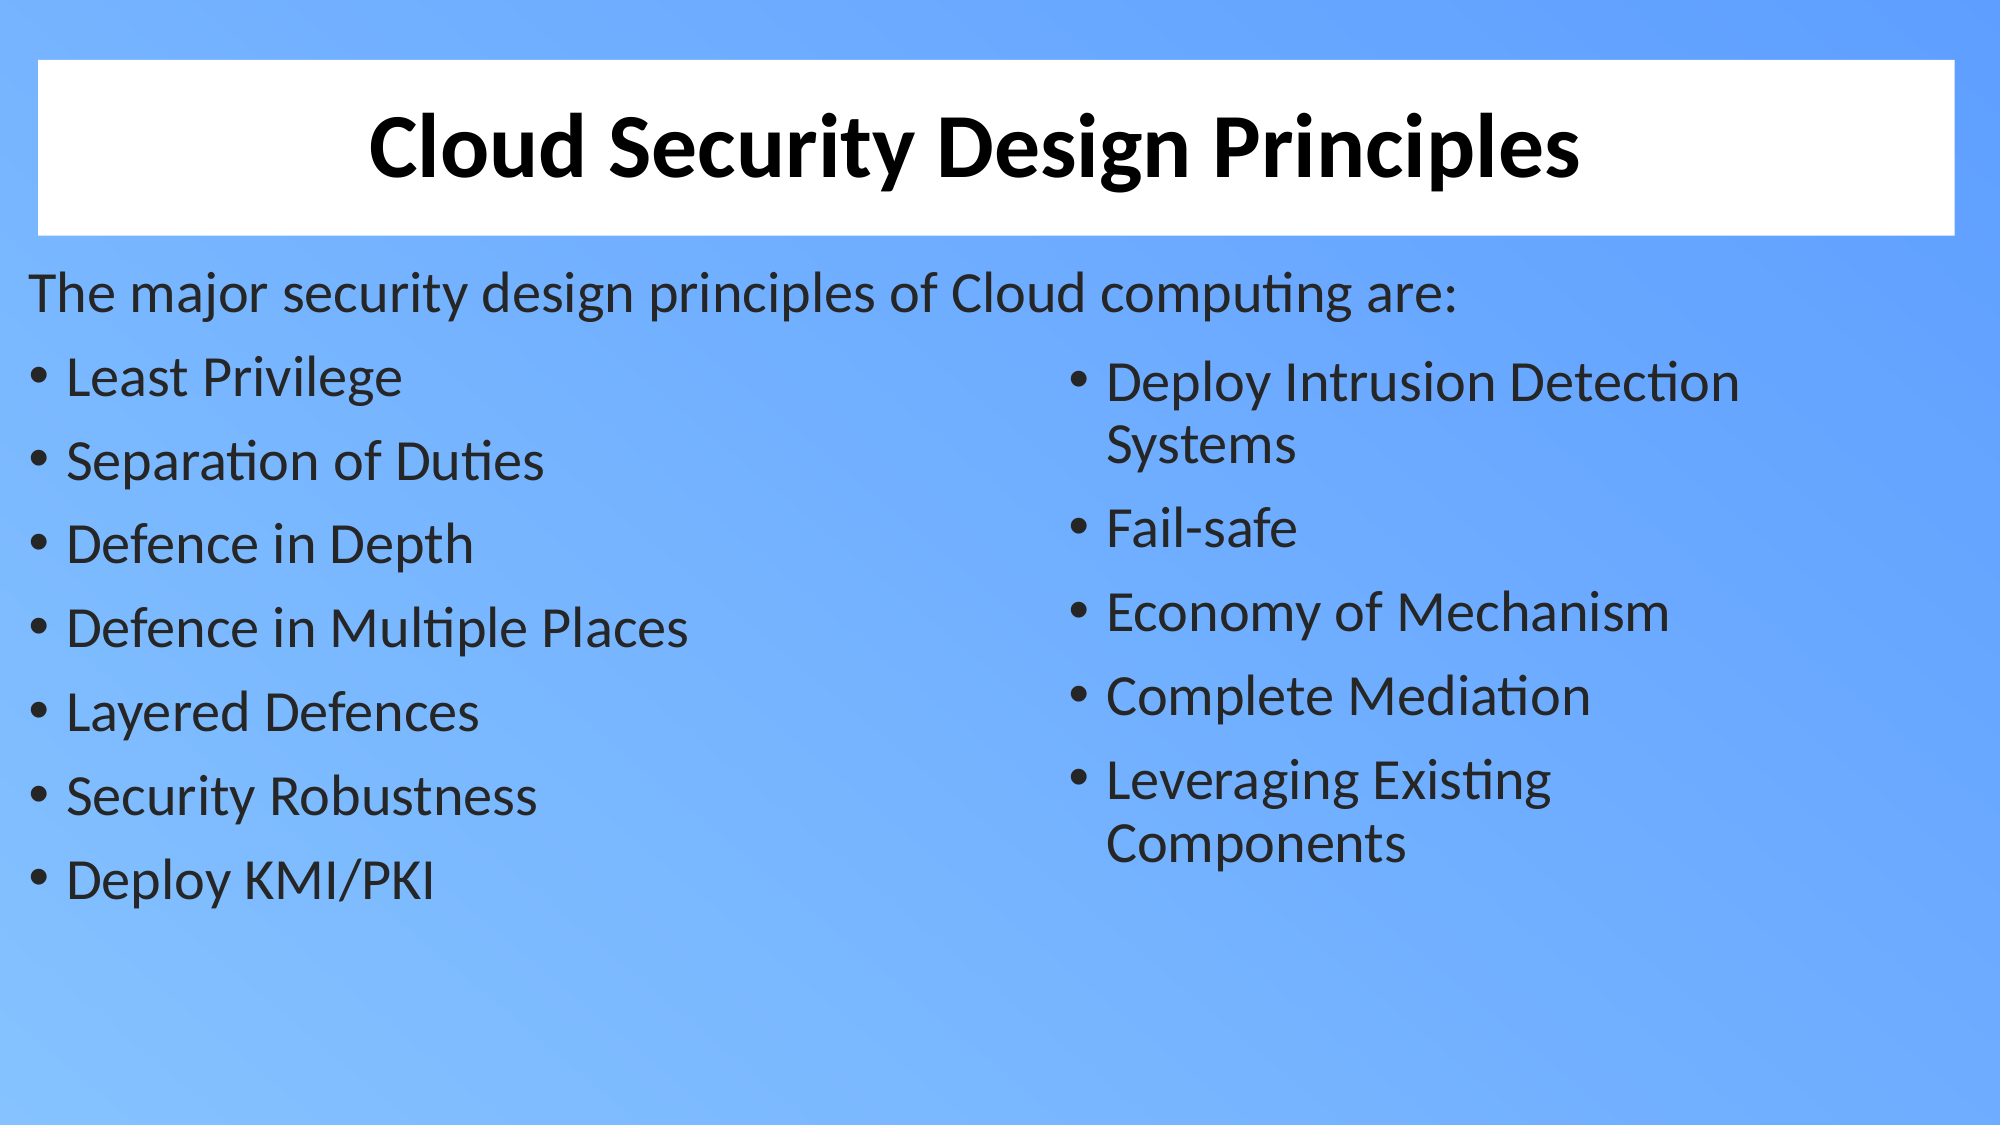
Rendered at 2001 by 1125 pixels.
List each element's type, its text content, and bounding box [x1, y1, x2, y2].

list The major security design principles of Cloud computing are: Least Privilege Separation of Duties Defence in Depth Defence in Multiple Places Layered Defences Security Robustness Deploy KMI/PKI [13, 254, 1955, 1014]
title Cloud Security Design Principles [38, 59, 1955, 236]
text_box Deploy Intrusion Detection Systems Fail-safe Economy of Mechanism Complete Mediation Leveraging Existing Components [1053, 343, 1798, 1102]
